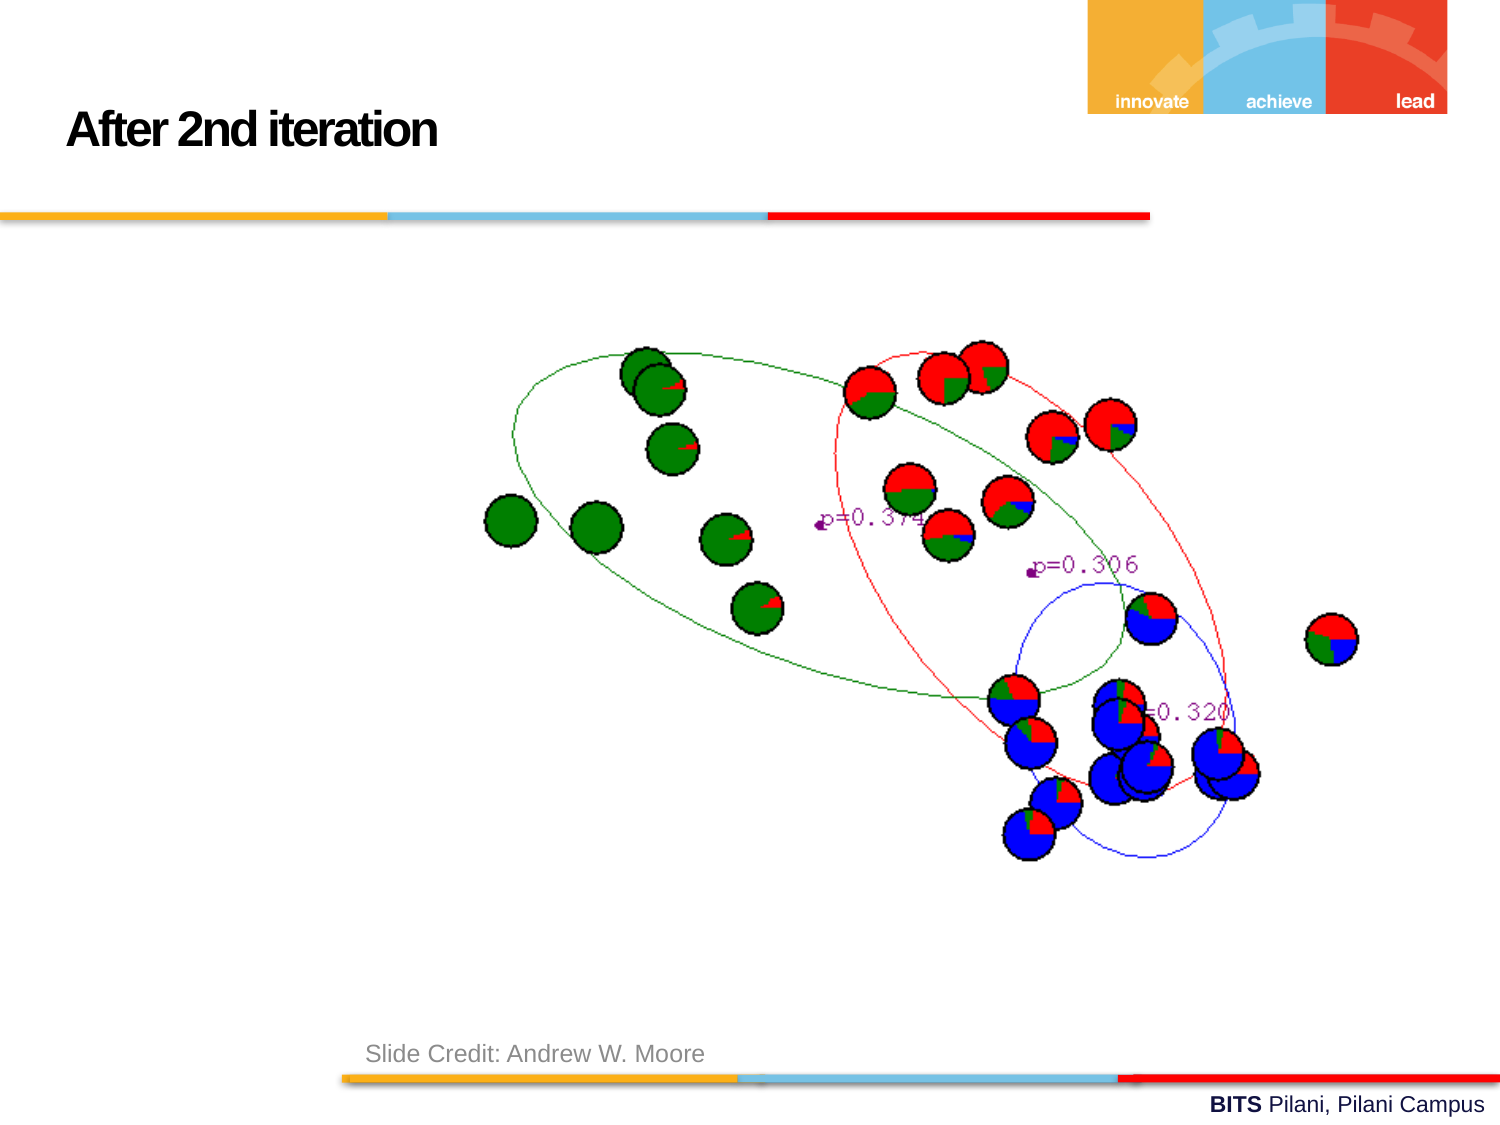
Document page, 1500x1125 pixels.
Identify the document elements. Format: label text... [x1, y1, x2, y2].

text_box Slide Credit: Andrew W. Moore [349, 1037, 1183, 1068]
picture [1087, 0, 1448, 114]
picture [387, 274, 1388, 893]
list After 2nd iteration [49, 24, 1088, 213]
